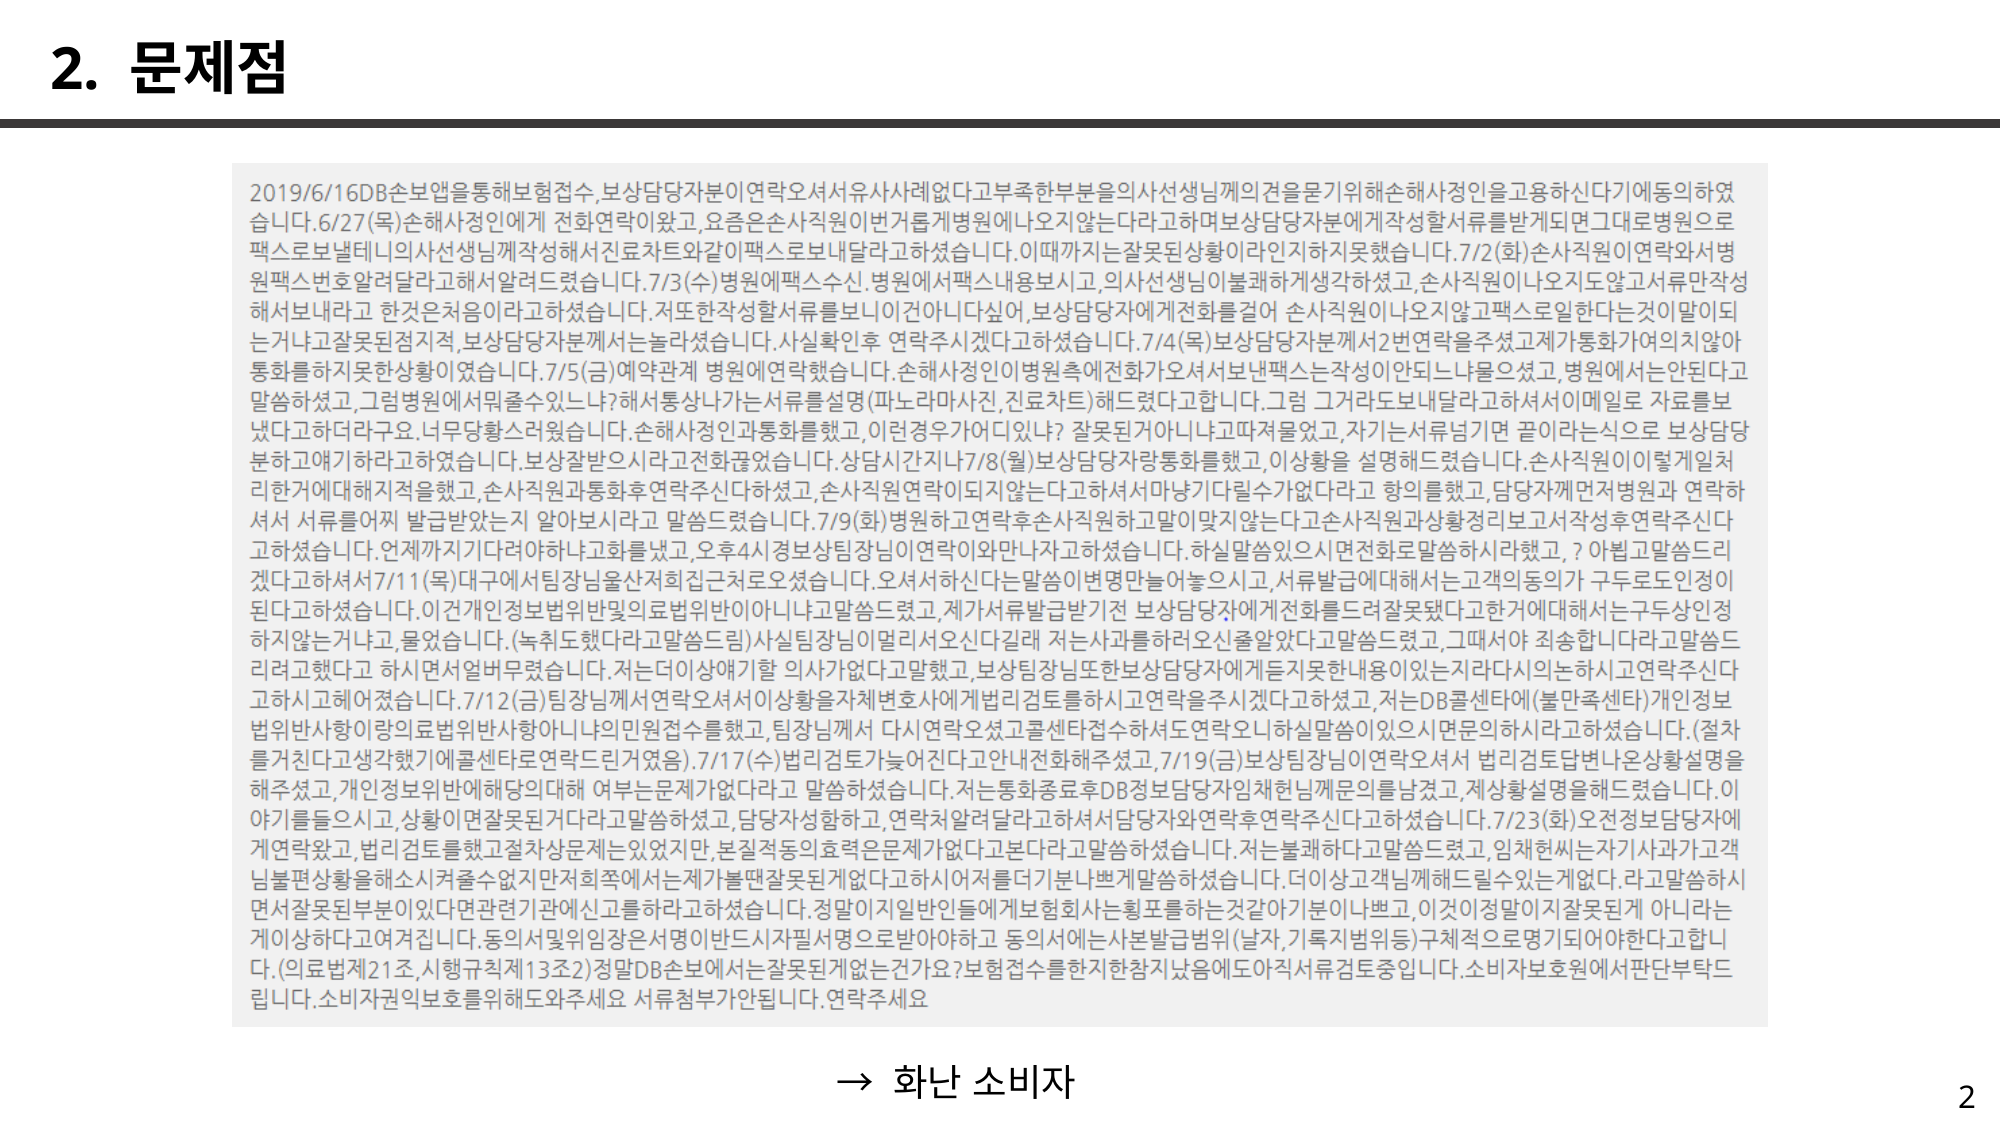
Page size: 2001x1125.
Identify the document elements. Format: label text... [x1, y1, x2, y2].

text_box → 화난 소비자 [821, 1044, 1263, 1098]
text_box [0, 119, 2000, 128]
picture [232, 163, 1768, 1027]
text_box 2. 문제점 [35, 23, 753, 109]
text_box 2 [1943, 1069, 1992, 1122]
